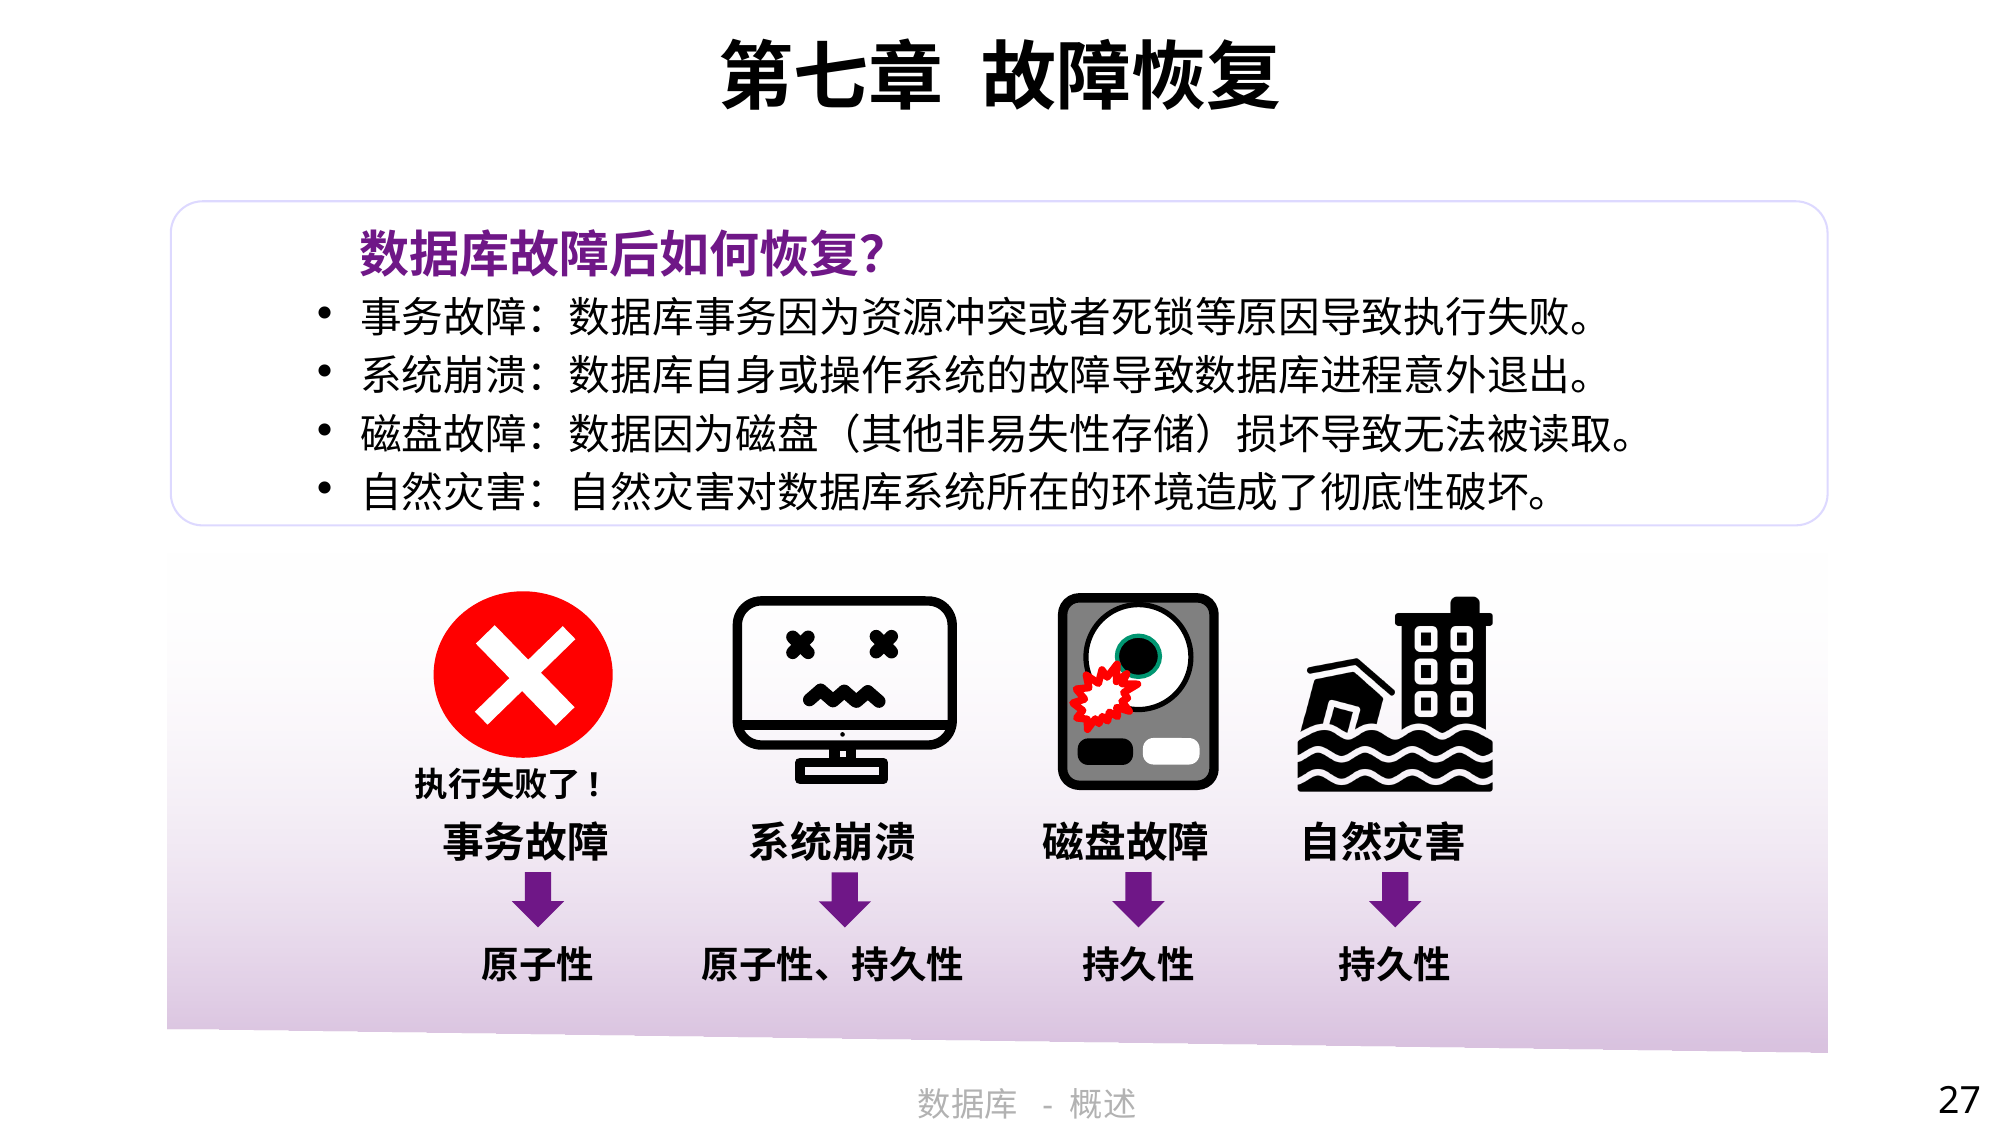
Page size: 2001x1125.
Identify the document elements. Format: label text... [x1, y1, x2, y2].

text_box 原子性、持久性 [686, 933, 1003, 994]
list 数据库故障后如何恢复？ 事务故障：数据库事务因为资源冲突或者死锁等原因导致执行失败。 系统崩溃：数据库自身或操作系统的故障导致数据库进程意外退出。 磁盘故障：数据因为磁盘（其他非易失性存储）损坏导致无法被读取。 自然灾害：自然灾害对数据库系统所在的环境造成了彻底性破坏。 [232, 214, 2000, 558]
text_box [390, 593, 624, 797]
text_box [816, 870, 873, 930]
slide_number 27 [1923, 1069, 2000, 1125]
text_box 持久性 [1029, 933, 1248, 994]
text_box 系统崩溃 [734, 808, 956, 873]
text_box [165, 546, 1830, 1055]
text_box 原子性 [429, 933, 647, 994]
text_box [170, 201, 1822, 526]
footer 数据库 - 概述 [716, 1081, 1338, 1125]
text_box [737, 600, 953, 780]
picture [1291, 590, 1499, 798]
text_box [1062, 597, 1215, 786]
text_box 事务故障 [427, 808, 649, 873]
text_box [1110, 870, 1167, 930]
title 第七章 故障恢复 [172, 17, 1828, 130]
text_box [509, 870, 567, 930]
text_box [1367, 870, 1424, 930]
text_box 自然灾害 [1284, 808, 1506, 873]
text_box 磁盘故障 [1027, 808, 1249, 873]
text_box 持久性 [1293, 933, 1497, 994]
